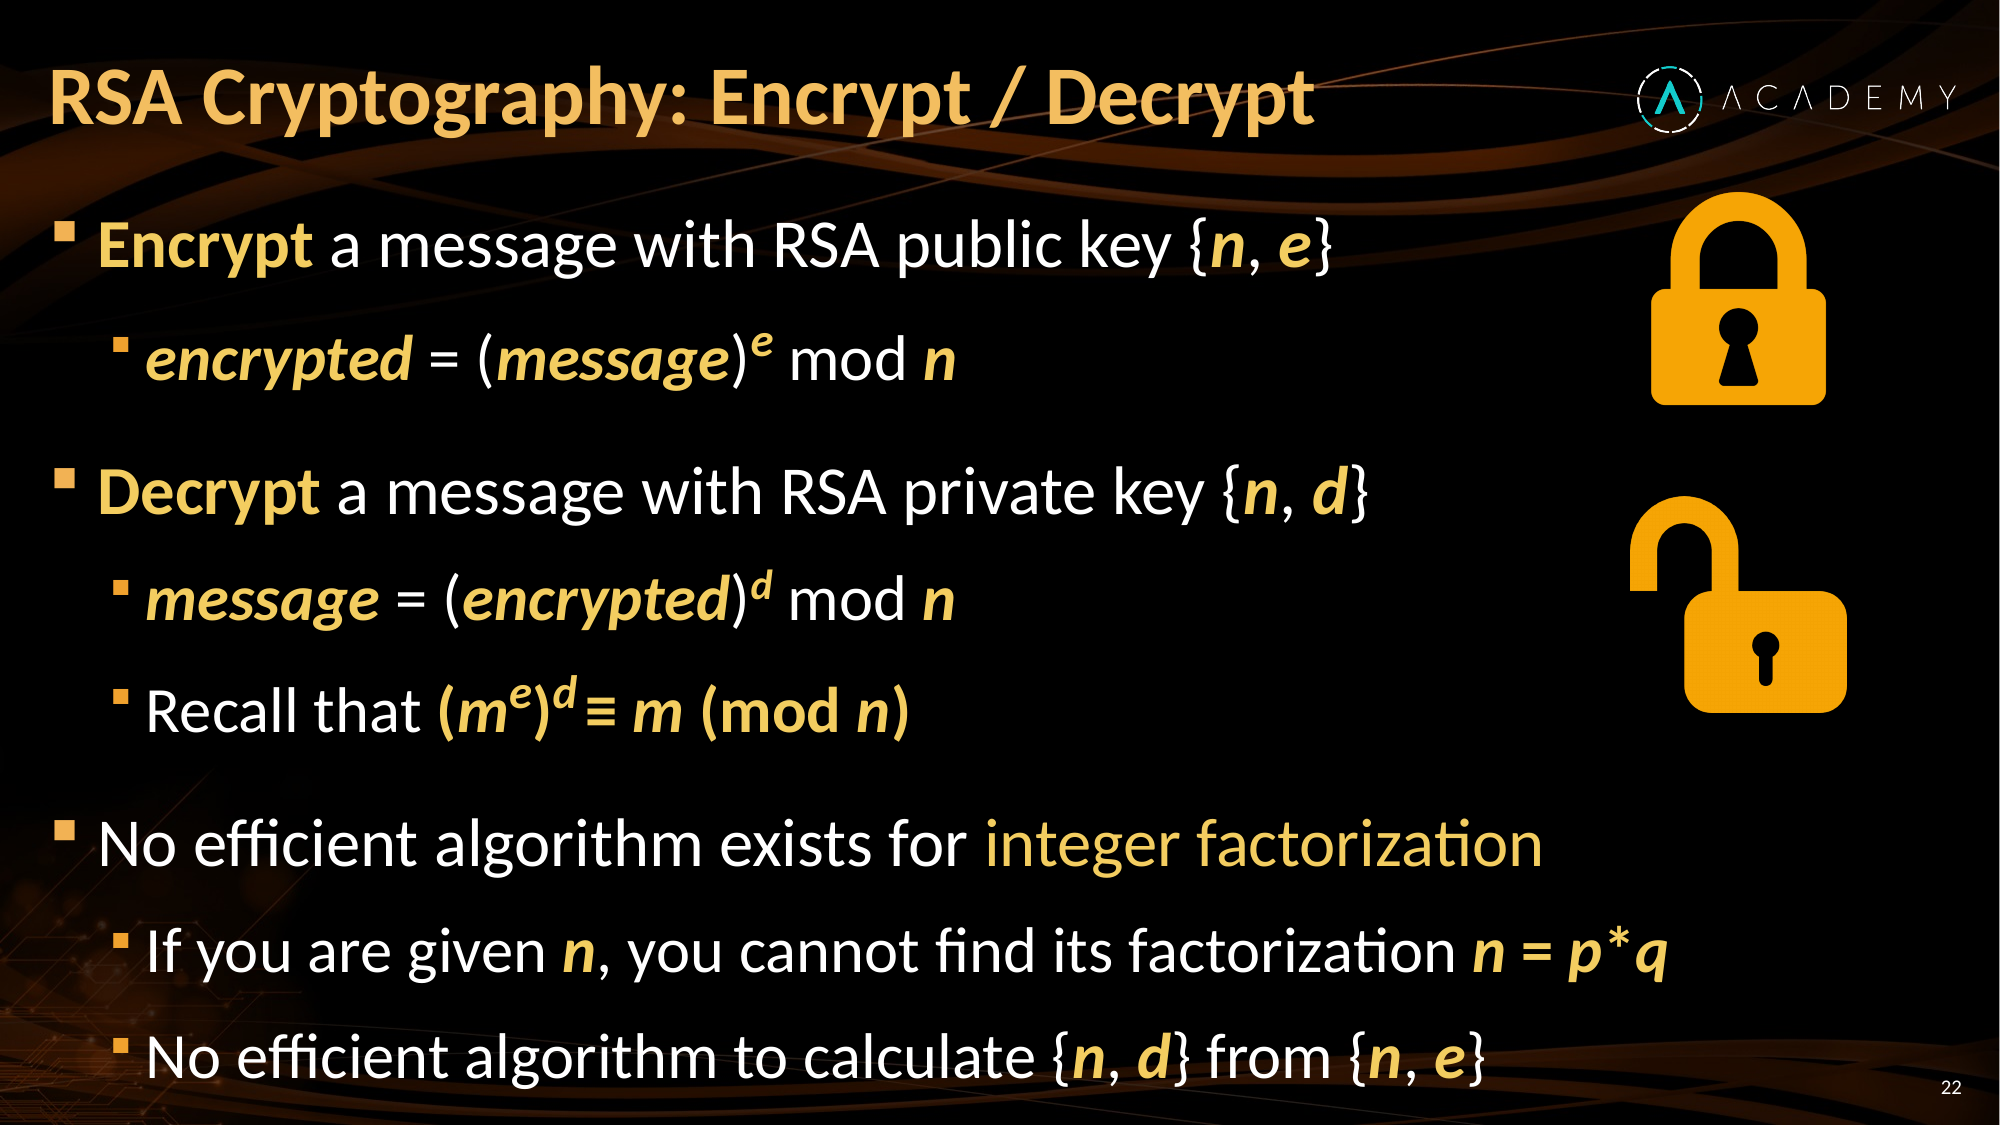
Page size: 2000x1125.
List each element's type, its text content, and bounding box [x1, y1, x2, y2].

list Encrypt a message with RSA public key {n, e} encrypted = (message)e mod n Decrypt a message with RSA private key {n, d} message = (encrypted)d mod n Recall that (me)d ≡ m (mod n) No efficient algorithm exists for integer factorization If you are given n, you cannot find its factorization n = p*q No efficient algorithm to calculate {n, d} from {n, e} [31, 188, 1968, 1103]
picture [0, 0, 2000, 1125]
title RSA Cryptography: Encrypt / Decrypt [30, 6, 1602, 189]
